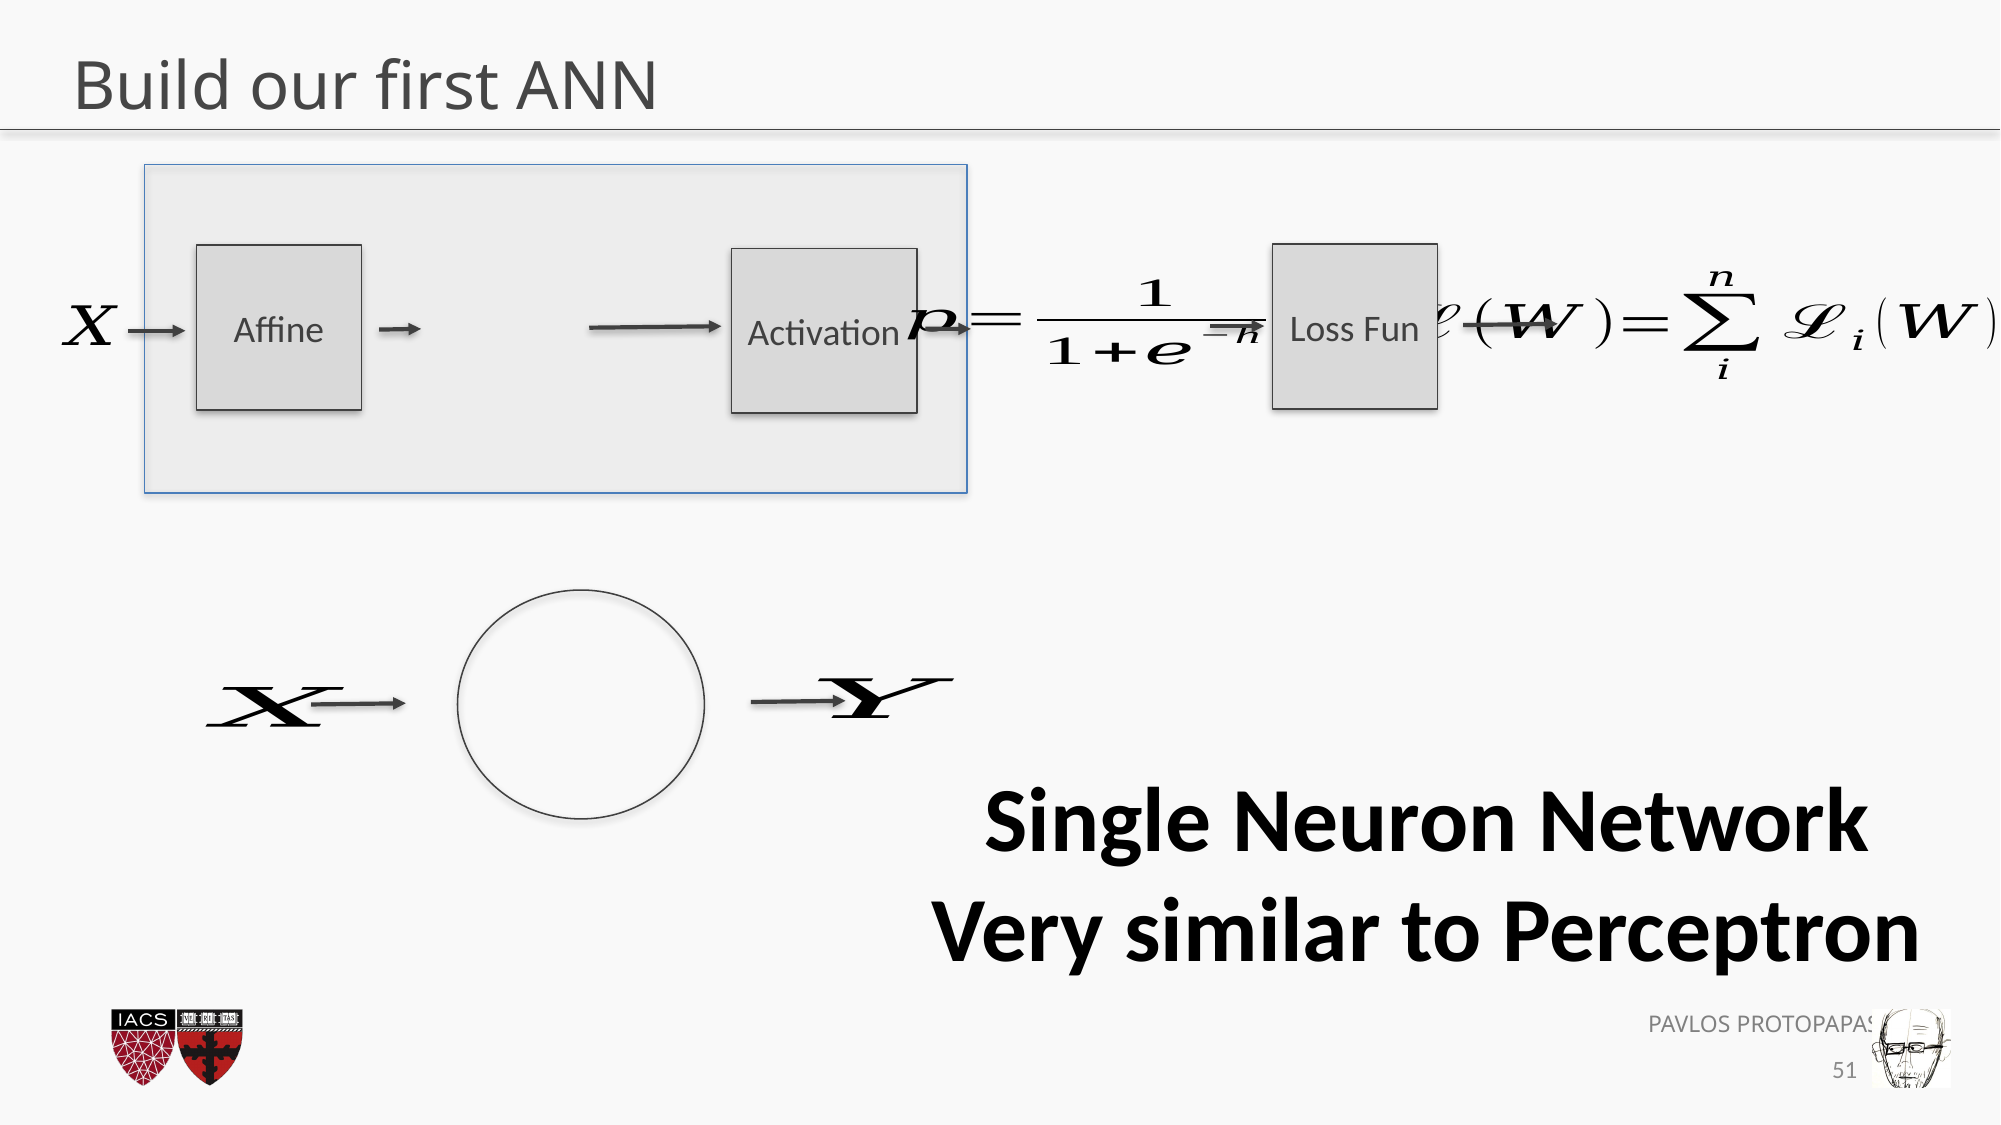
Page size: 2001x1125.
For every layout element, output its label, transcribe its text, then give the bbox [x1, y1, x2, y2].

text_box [196, 589, 968, 820]
picture [1872, 1009, 1951, 1088]
text_box [144, 425, 968, 494]
picture [109, 1009, 243, 1086]
title Build our first ANN [57, 35, 1943, 162]
text_box [144, 164, 968, 243]
slide_number 51 [1405, 1038, 1873, 1099]
text_box Single Neuron Network Very similar to Perceptron [916, 752, 1939, 988]
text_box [57, 243, 2000, 414]
